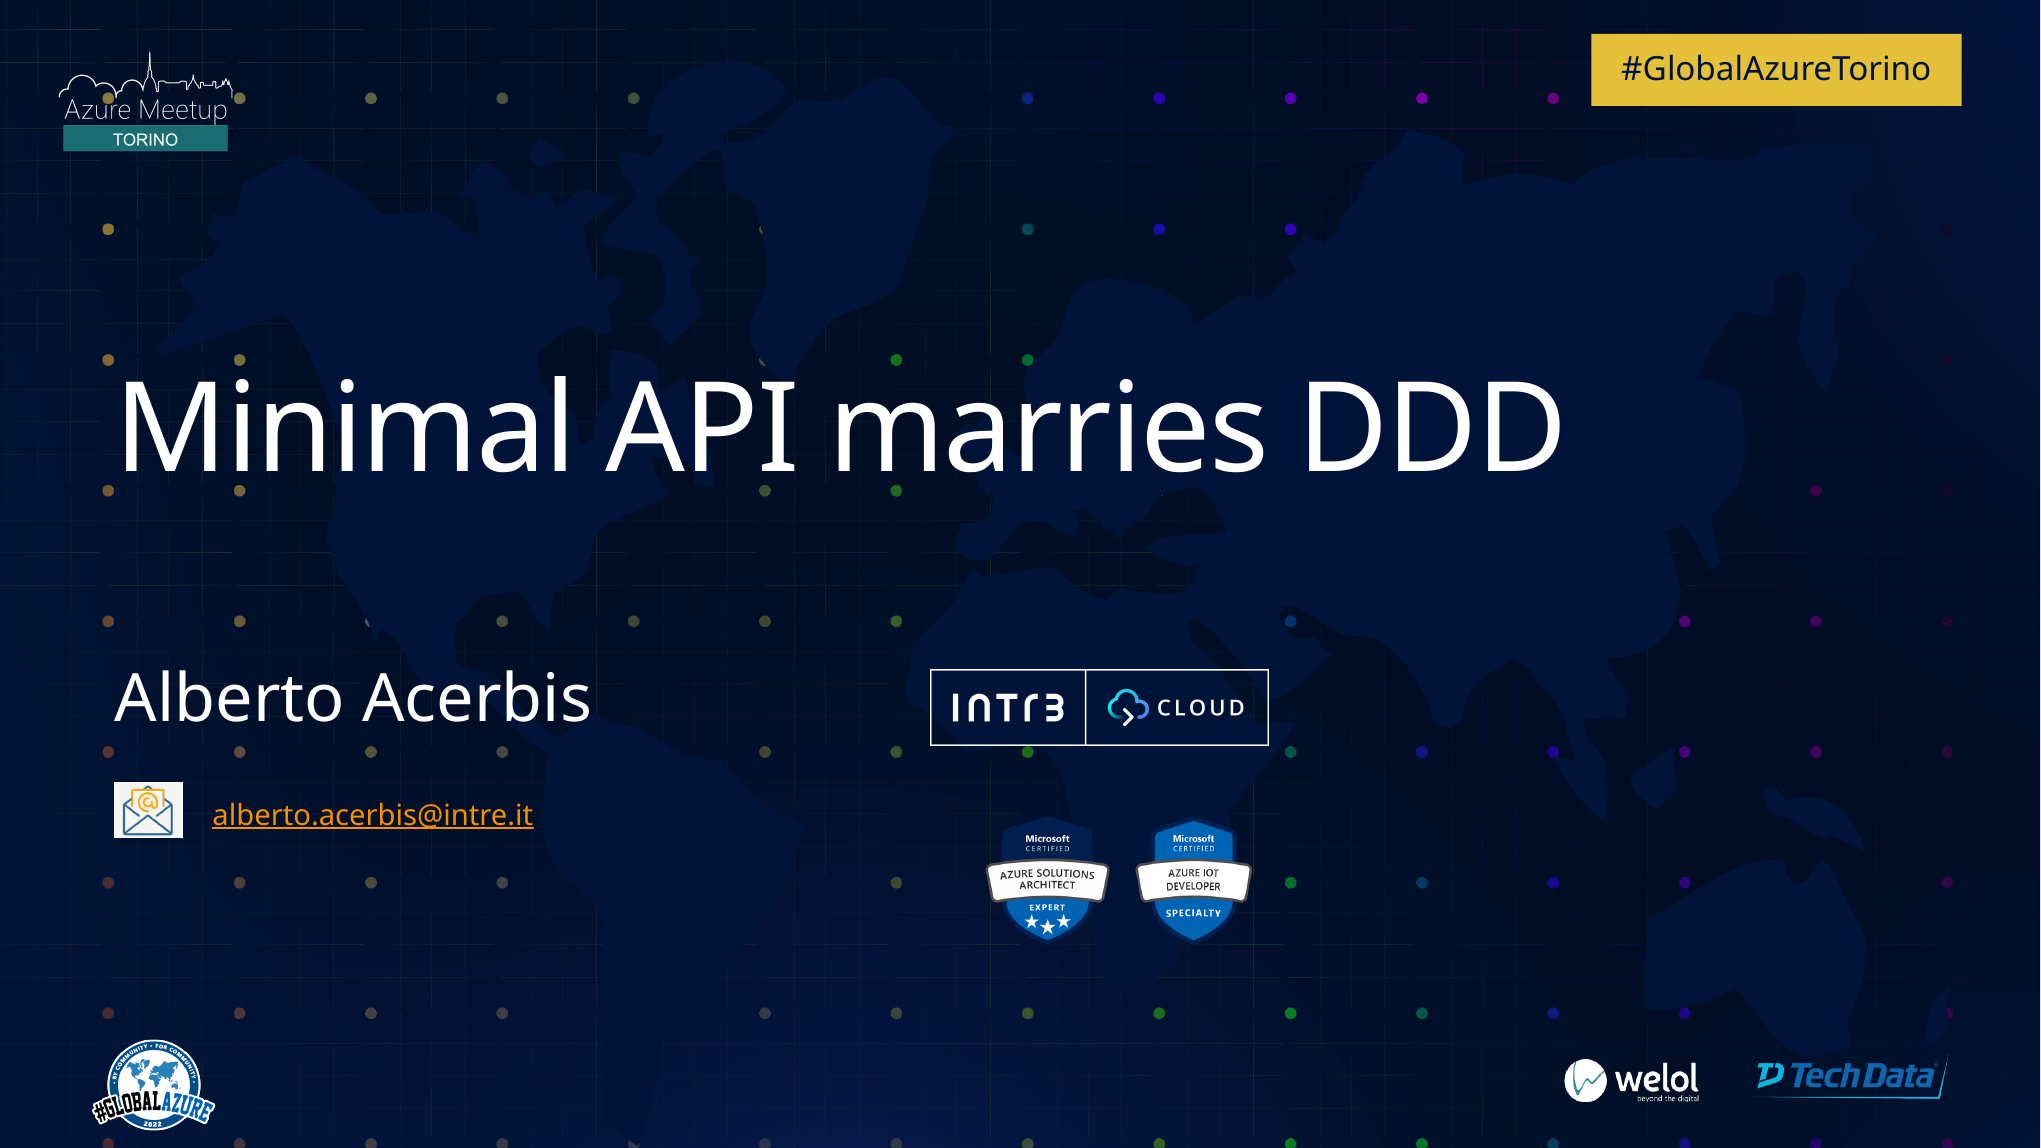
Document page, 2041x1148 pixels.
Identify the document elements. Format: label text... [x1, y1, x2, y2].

picture [114, 782, 183, 838]
title Minimal API marries DDD [90, 348, 1896, 645]
picture [0, 0, 2041, 1148]
list Alberto Acerbis [90, 645, 2041, 971]
text_box alberto.acerbis@intre.it [182, 778, 570, 850]
picture [930, 669, 1269, 747]
picture [1132, 815, 1255, 946]
picture [982, 815, 1114, 946]
